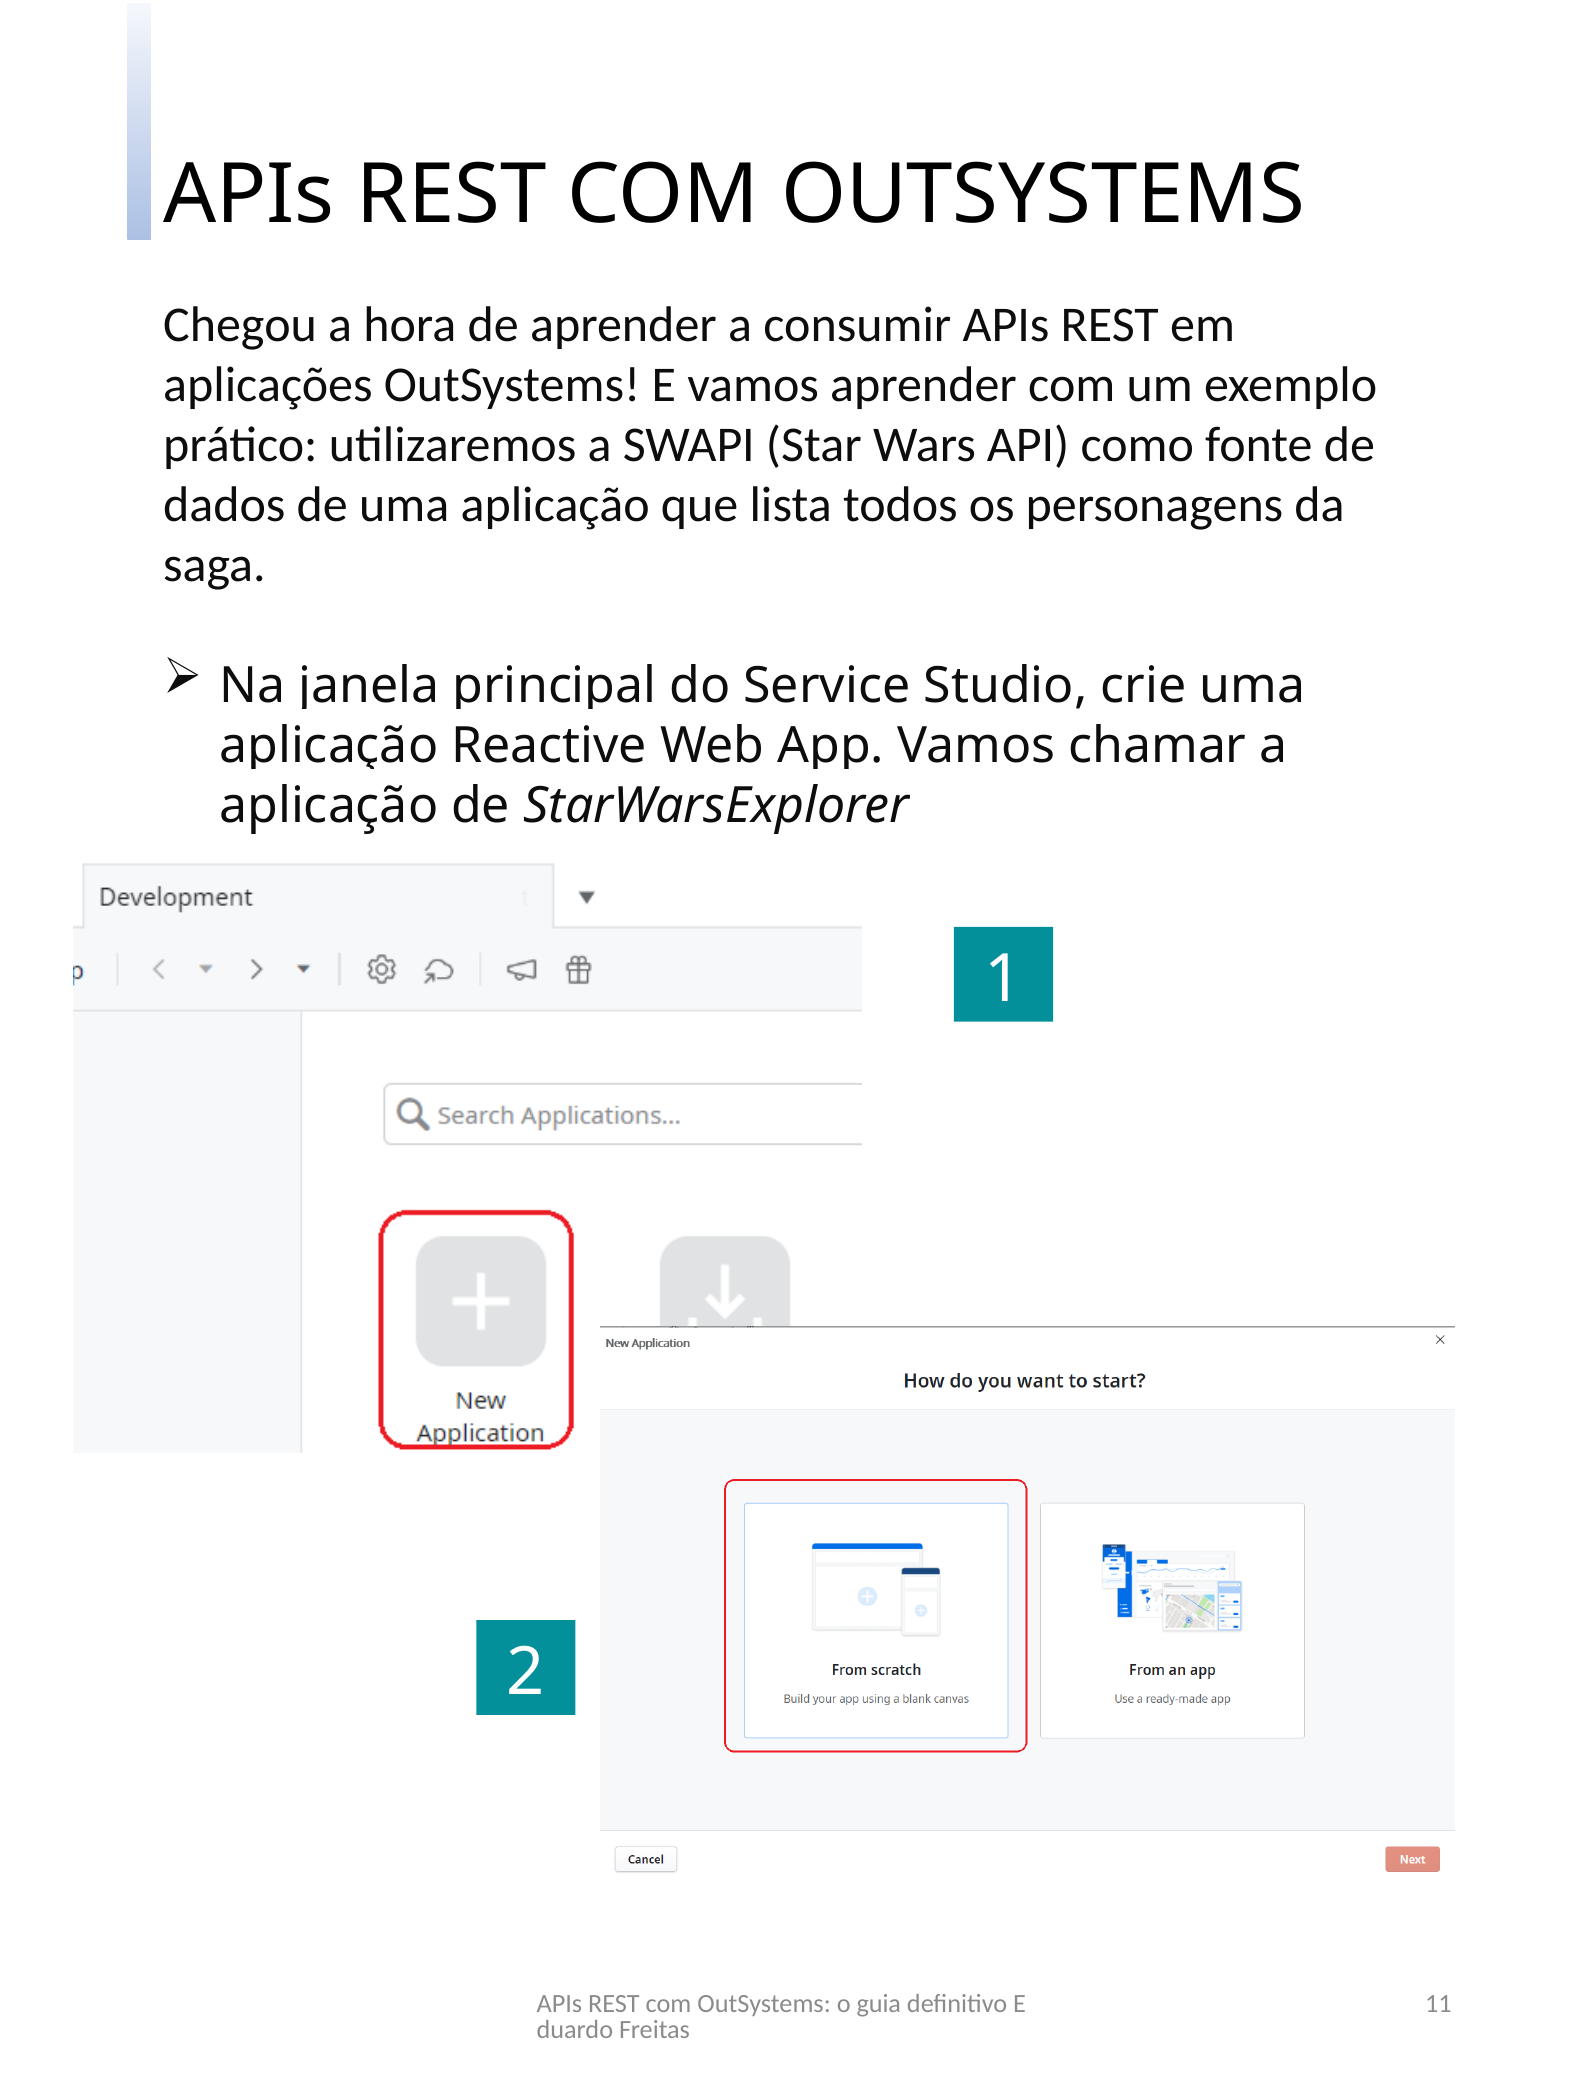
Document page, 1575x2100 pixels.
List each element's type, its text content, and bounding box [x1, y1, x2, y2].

text_box Na janela principal do Service Studio, crie uma aplicação Reactive Web App. Vamos chamar a aplicação de StarWarsExplorer [148, 644, 1395, 840]
slide_number 11 [1112, 1946, 1467, 2059]
footer APIs REST com OutSystems: o guia definitivo Eduardo Freitas [521, 1946, 1054, 2059]
text_box APIs REST COM OUTSYSTEMS [148, 131, 1575, 247]
text_box [126, 2, 152, 240]
picture [73, 862, 1455, 1884]
text_box 2 [476, 1620, 576, 1715]
text_box Chegou a hora de aprender a consumir APIs REST em aplicações OutSystems! E vamos aprender com um exemplo prático: utilizaremos a SWAPI (Star Wars API) como fonte de dados de uma aplicação que lista todos os personagens da saga. [148, 283, 1395, 599]
text_box 1 [953, 926, 1054, 1022]
